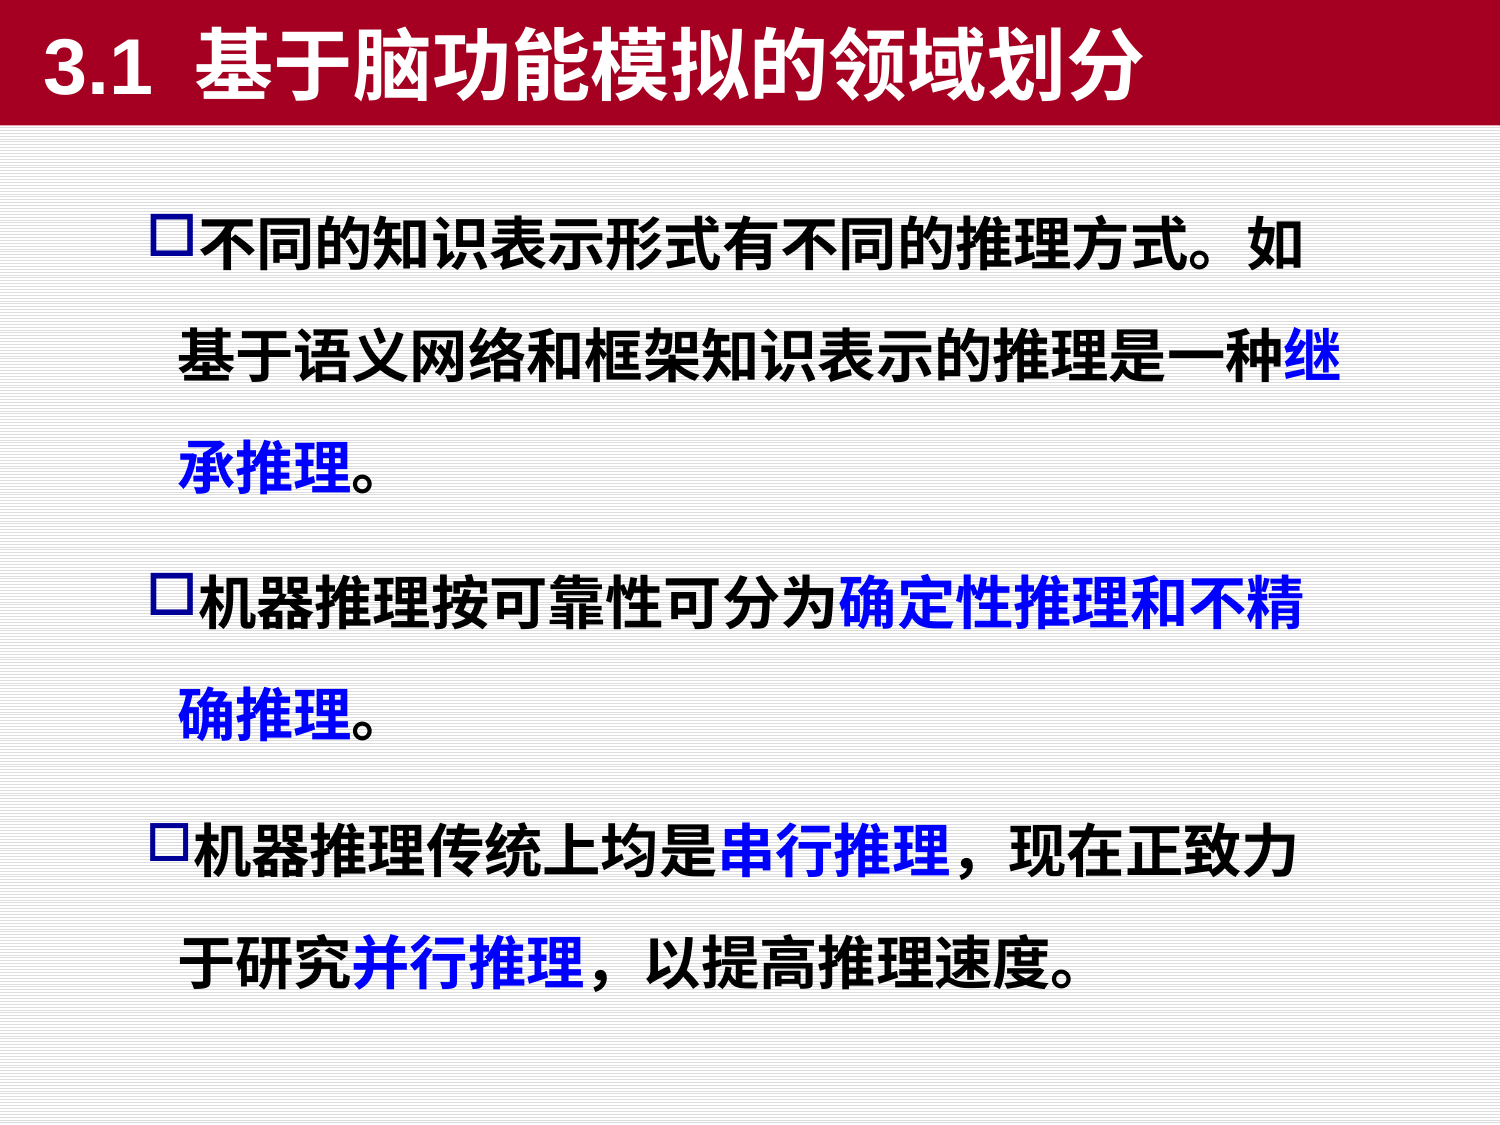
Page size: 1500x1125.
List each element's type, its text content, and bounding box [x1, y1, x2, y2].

list 不同的知识表示形式有不同的推理方式。如基于语义网络和框架知识表示的推理是一种继承推理。 机器推理按可靠性可分为确定性推理和不精确推理。 机器推理传统上均是串行推理，现在正致力于研究并行推理，以提高推理速度。 [130, 157, 1370, 1044]
text_box 3.1 基于脑功能模拟的领域划分 [0, 0, 1500, 126]
